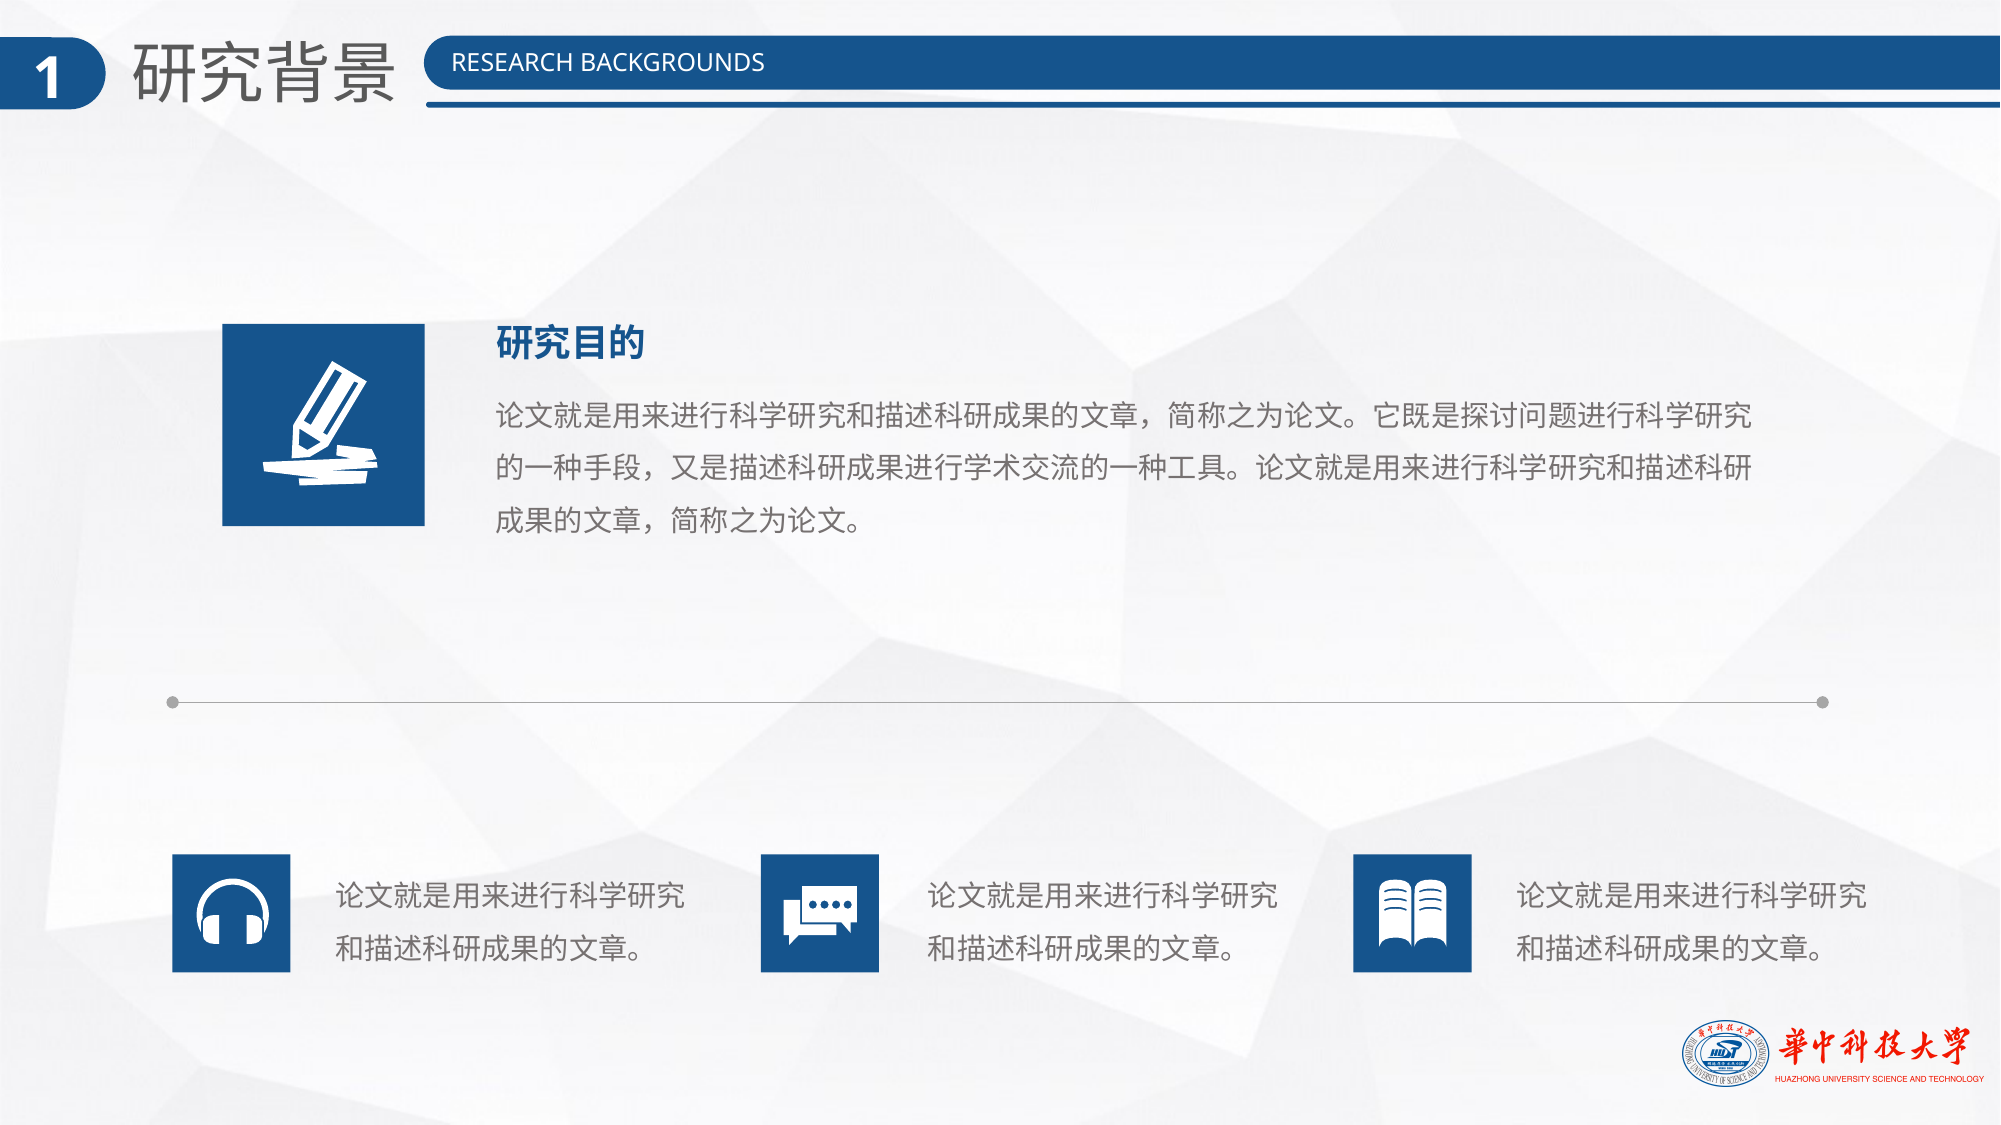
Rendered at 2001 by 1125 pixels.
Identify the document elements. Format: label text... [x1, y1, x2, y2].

text_box 研究目的 [481, 311, 662, 372]
text_box 研究背景 [116, 23, 414, 119]
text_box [0, 33, 106, 119]
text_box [1353, 852, 1895, 974]
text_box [760, 852, 1299, 974]
text_box 论文就是用来进行科学研究和描述科研成果的文章，简称之为论文。它既是探讨问题进行科学研究的一种手段，又是描述科研成果进行学术交流的一种工具。论文就是用来进行科学研究和描述科研成果的文章，简称之为论文。 [480, 372, 1778, 545]
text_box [172, 852, 728, 974]
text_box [222, 323, 425, 527]
picture [0, 0, 2001, 1125]
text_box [423, 35, 2000, 108]
